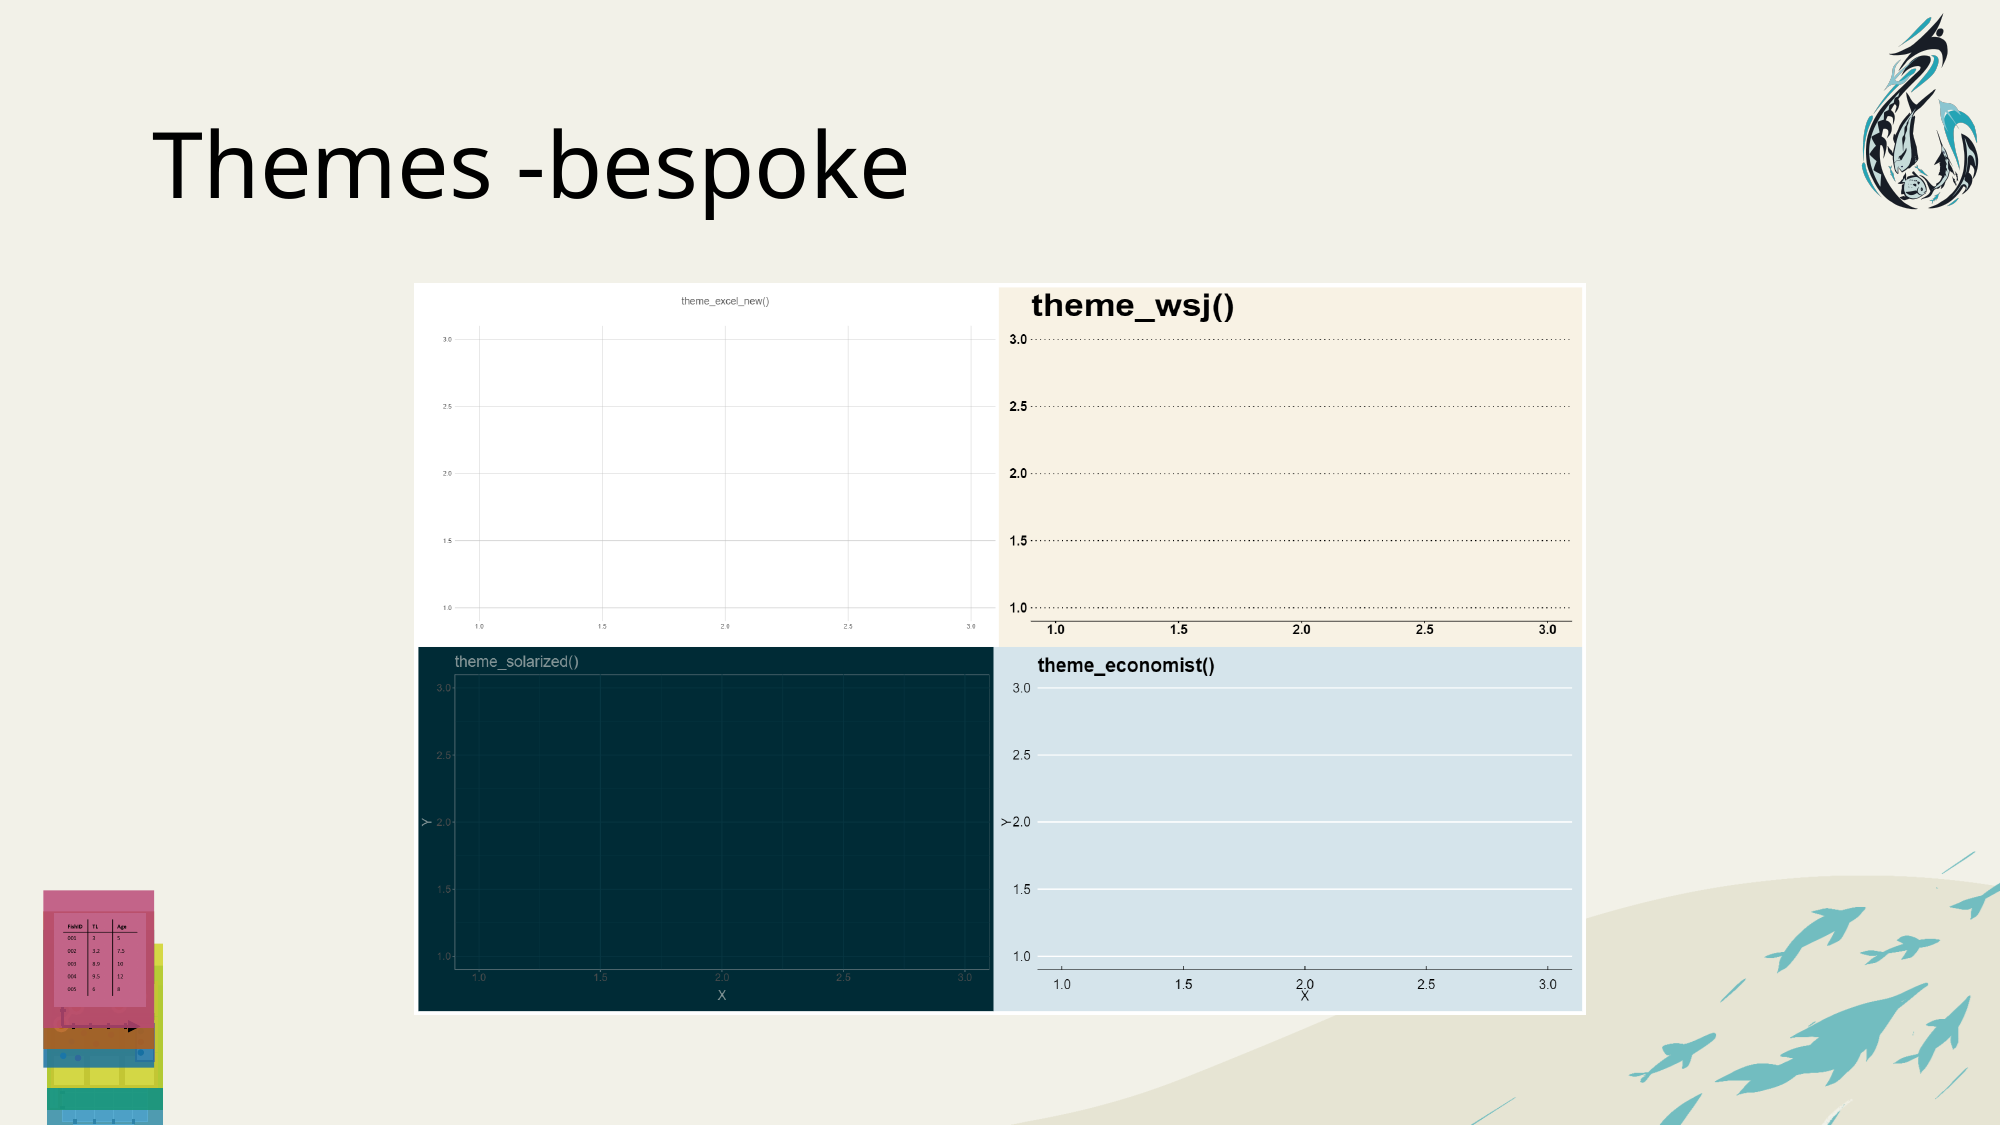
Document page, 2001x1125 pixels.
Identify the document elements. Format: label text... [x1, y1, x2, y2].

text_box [46, 1111, 164, 1125]
picture [1851, 13, 1985, 214]
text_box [46, 1089, 164, 1111]
picture [414, 282, 2000, 1125]
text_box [42, 1029, 155, 1050]
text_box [42, 889, 155, 1029]
title Themes -bespoke [137, 59, 1863, 278]
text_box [42, 1050, 155, 1069]
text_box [46, 943, 164, 1089]
